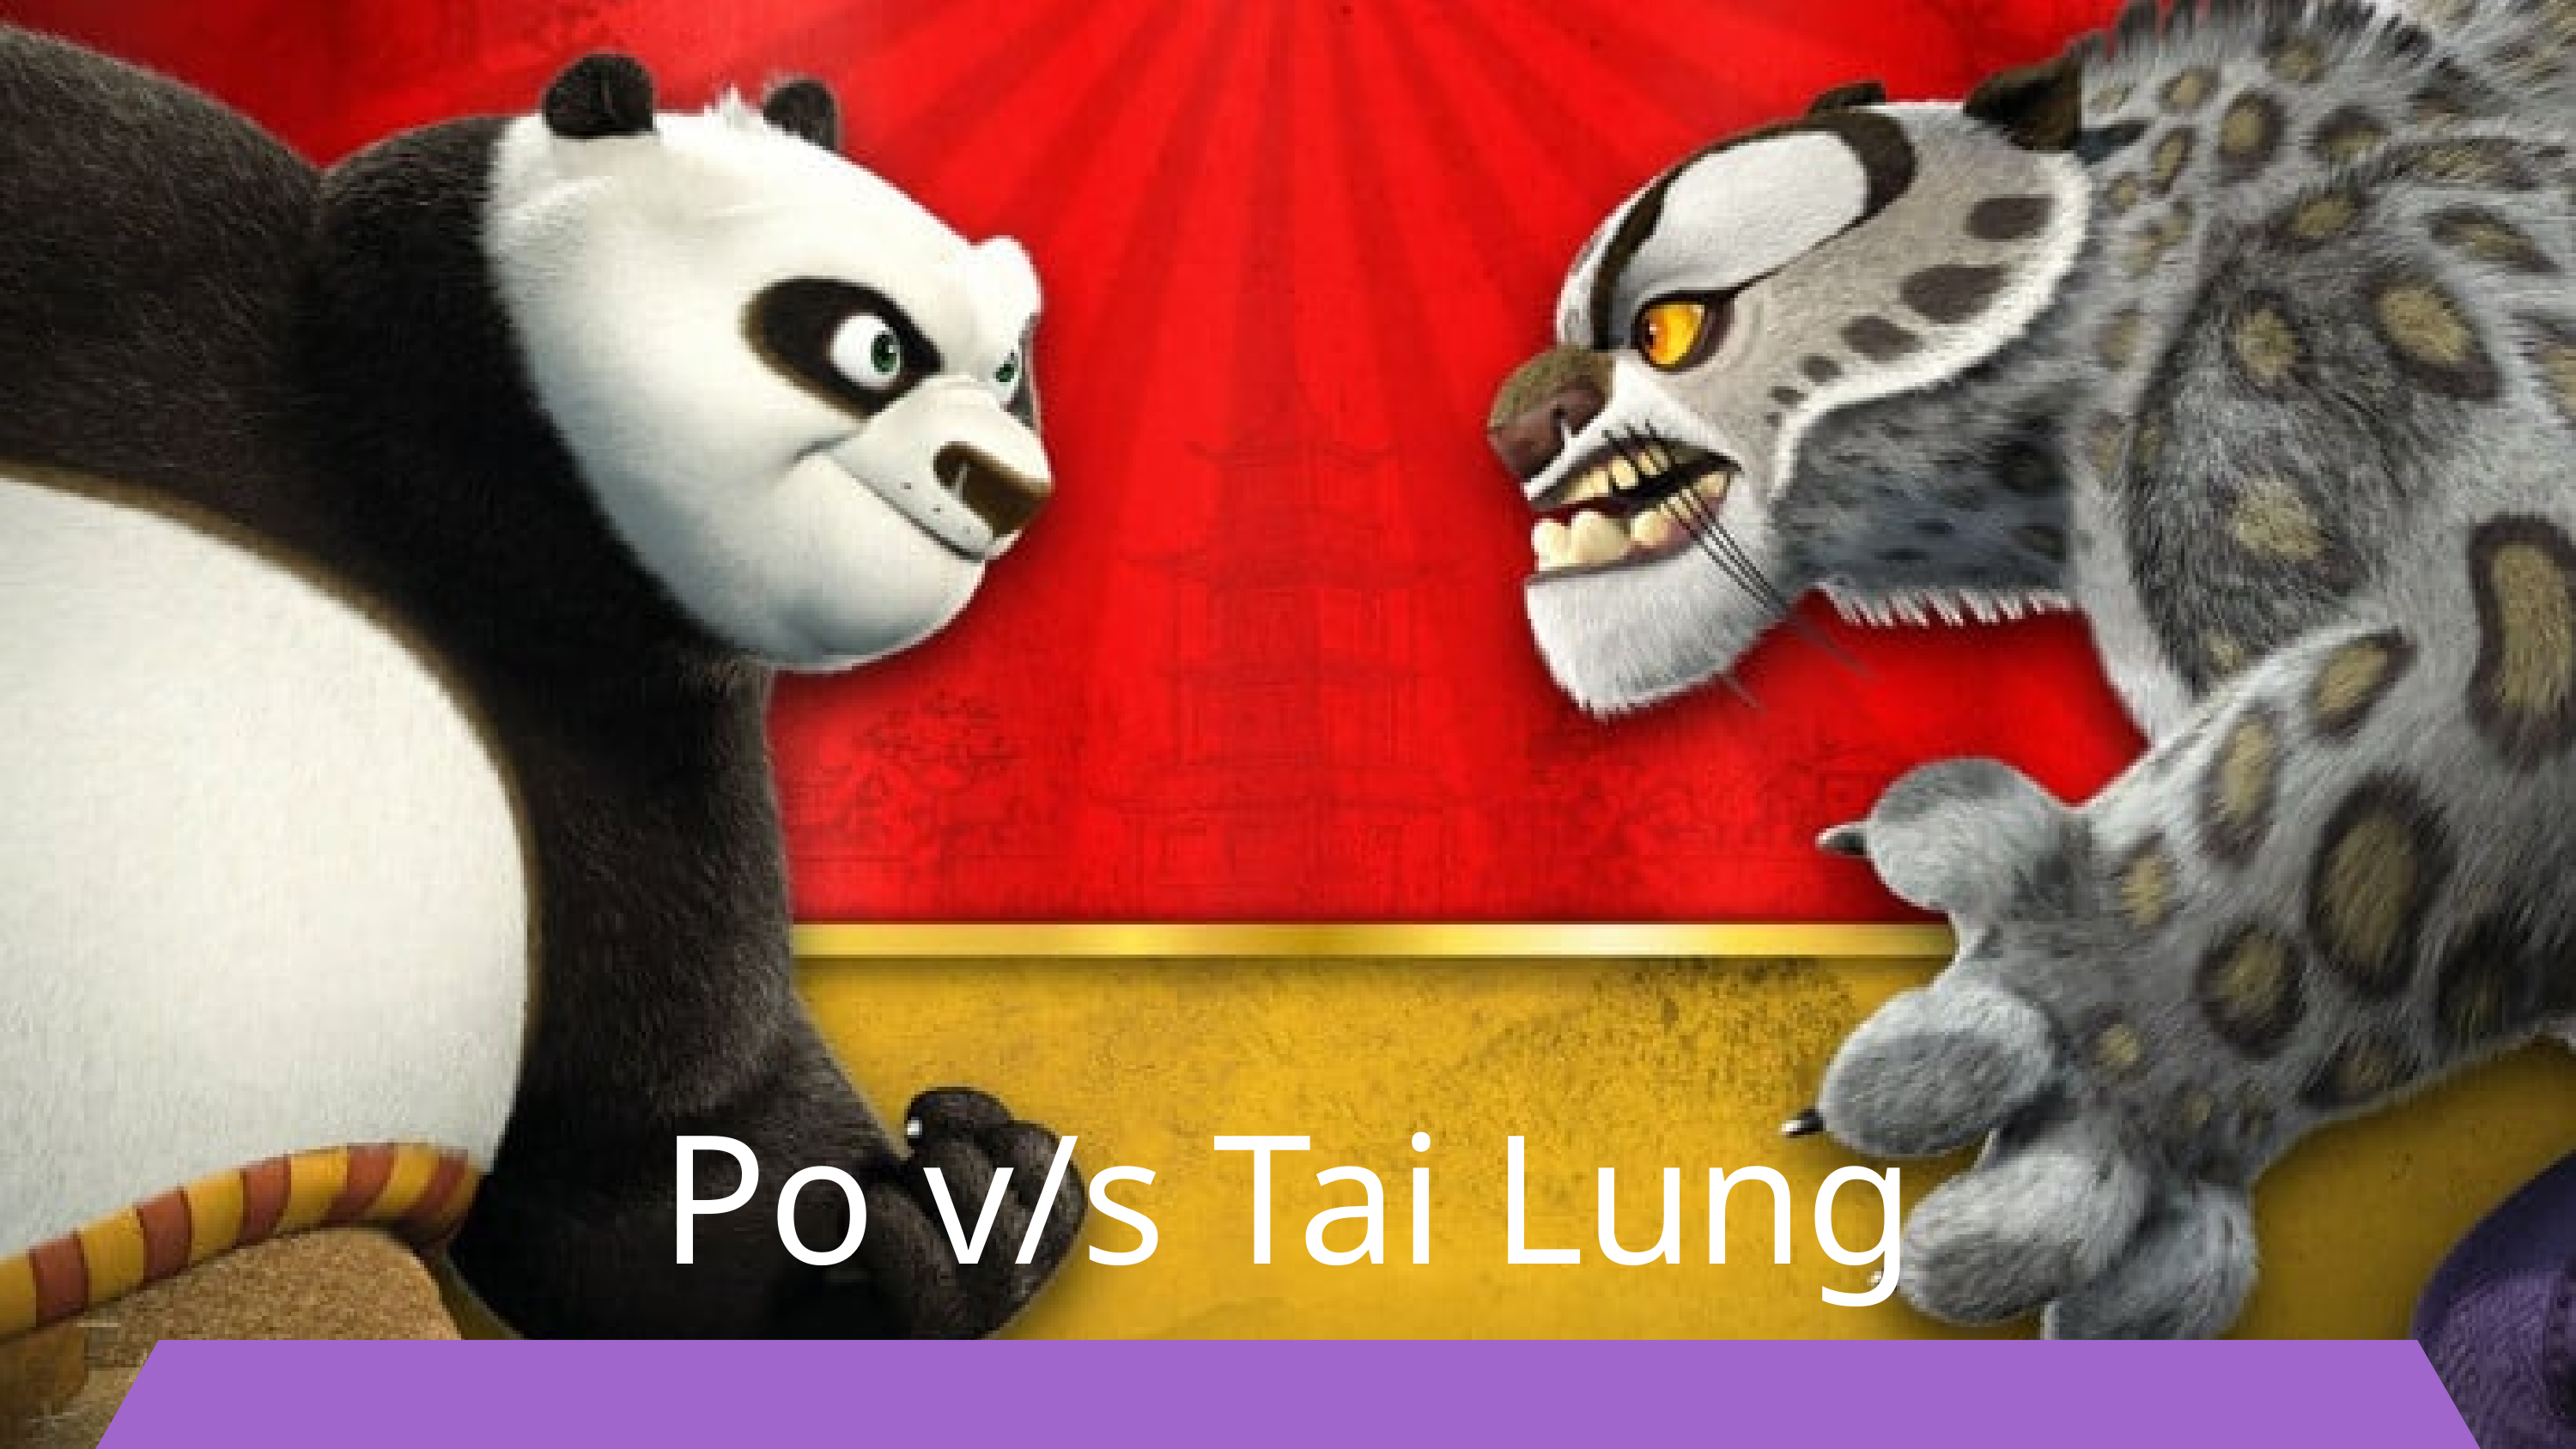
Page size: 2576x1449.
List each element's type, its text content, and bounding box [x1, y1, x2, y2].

text_box [0, 0, 2576, 1449]
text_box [95, 1339, 2481, 1449]
text_box Po v/s Tai Lung [364, 1103, 2212, 1300]
